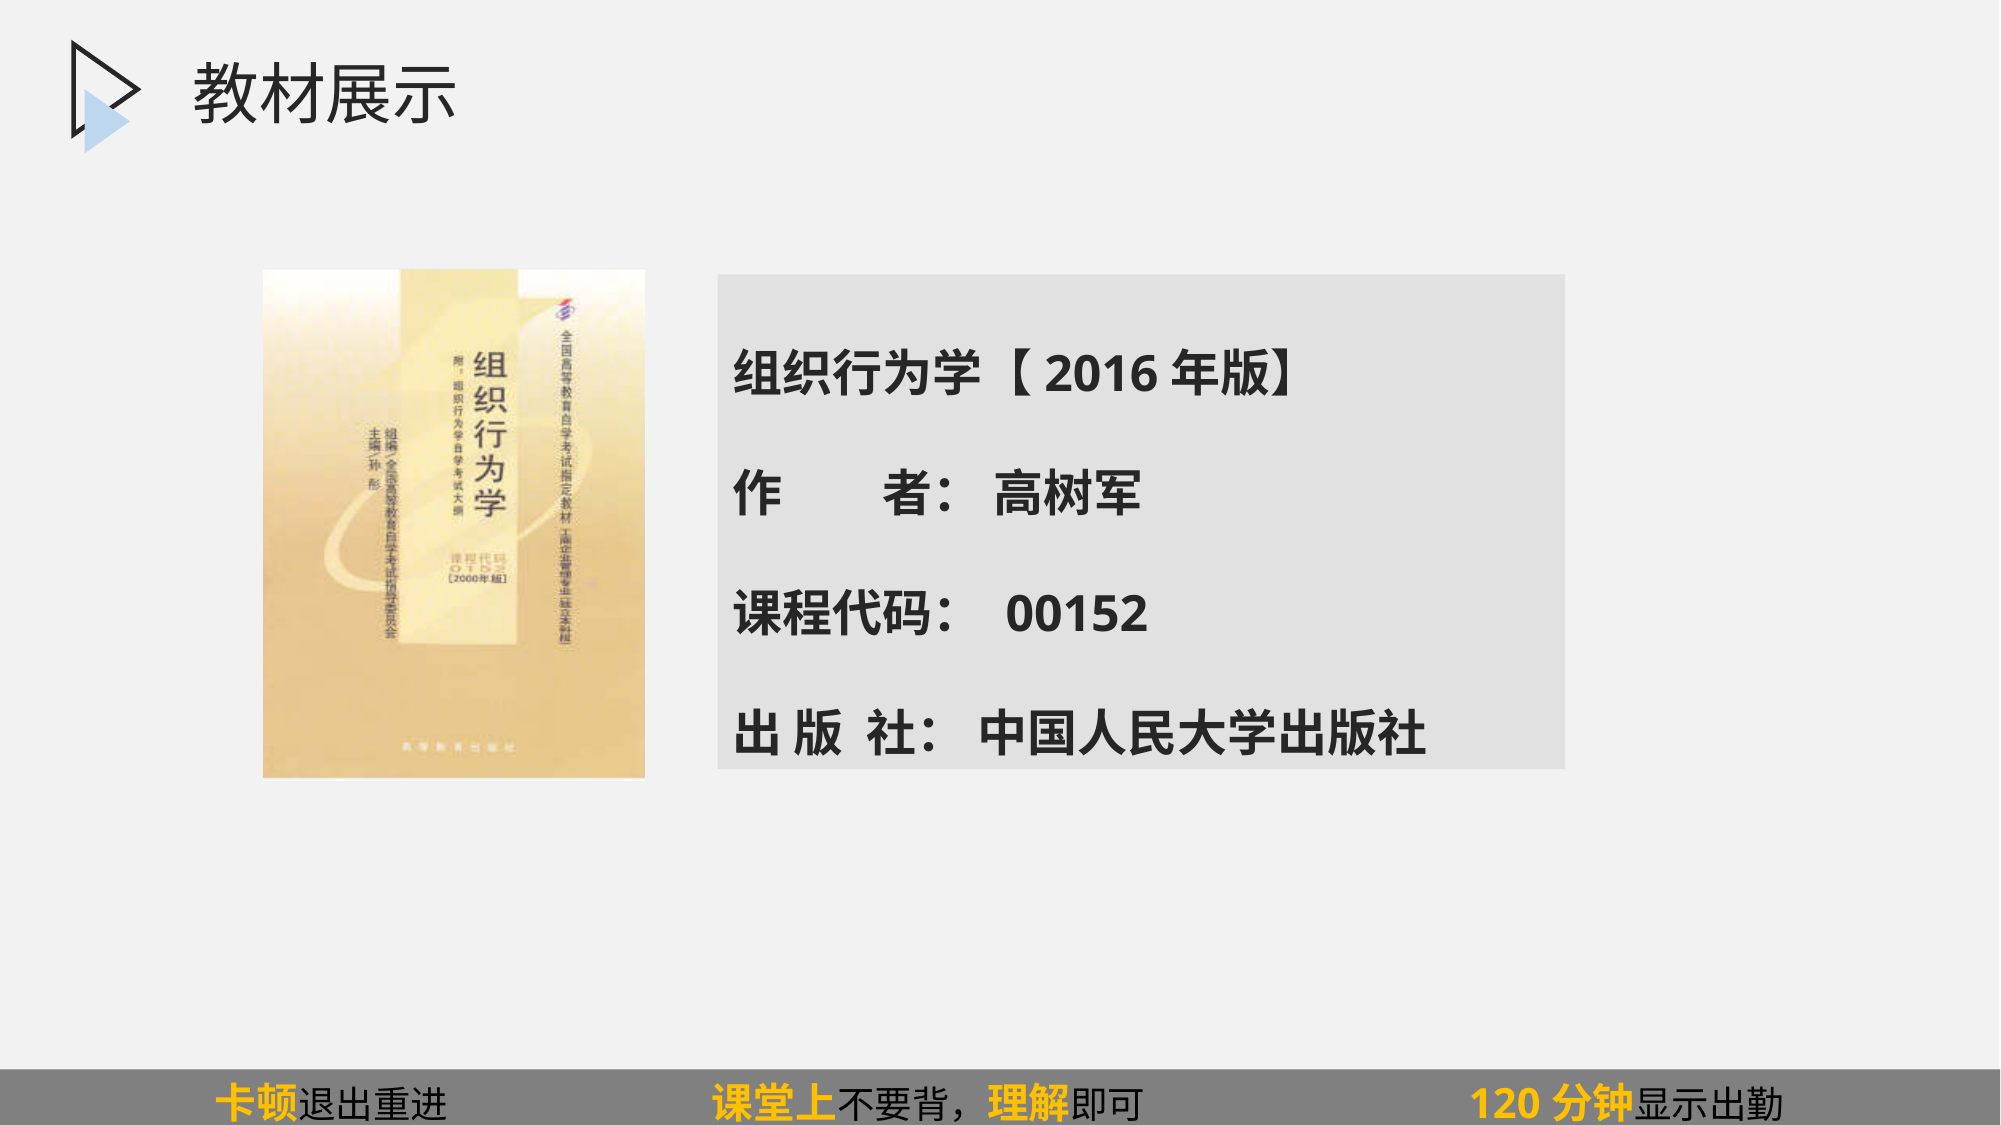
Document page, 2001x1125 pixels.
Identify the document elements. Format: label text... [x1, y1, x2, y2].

picture [263, 268, 645, 781]
text_box 组织行为学【2016年版】 作 者： 高树军 课程代码： 00152 出 版 社： 中国人民大学出版社 [717, 274, 1566, 770]
list 教材展示 [177, 44, 1322, 178]
